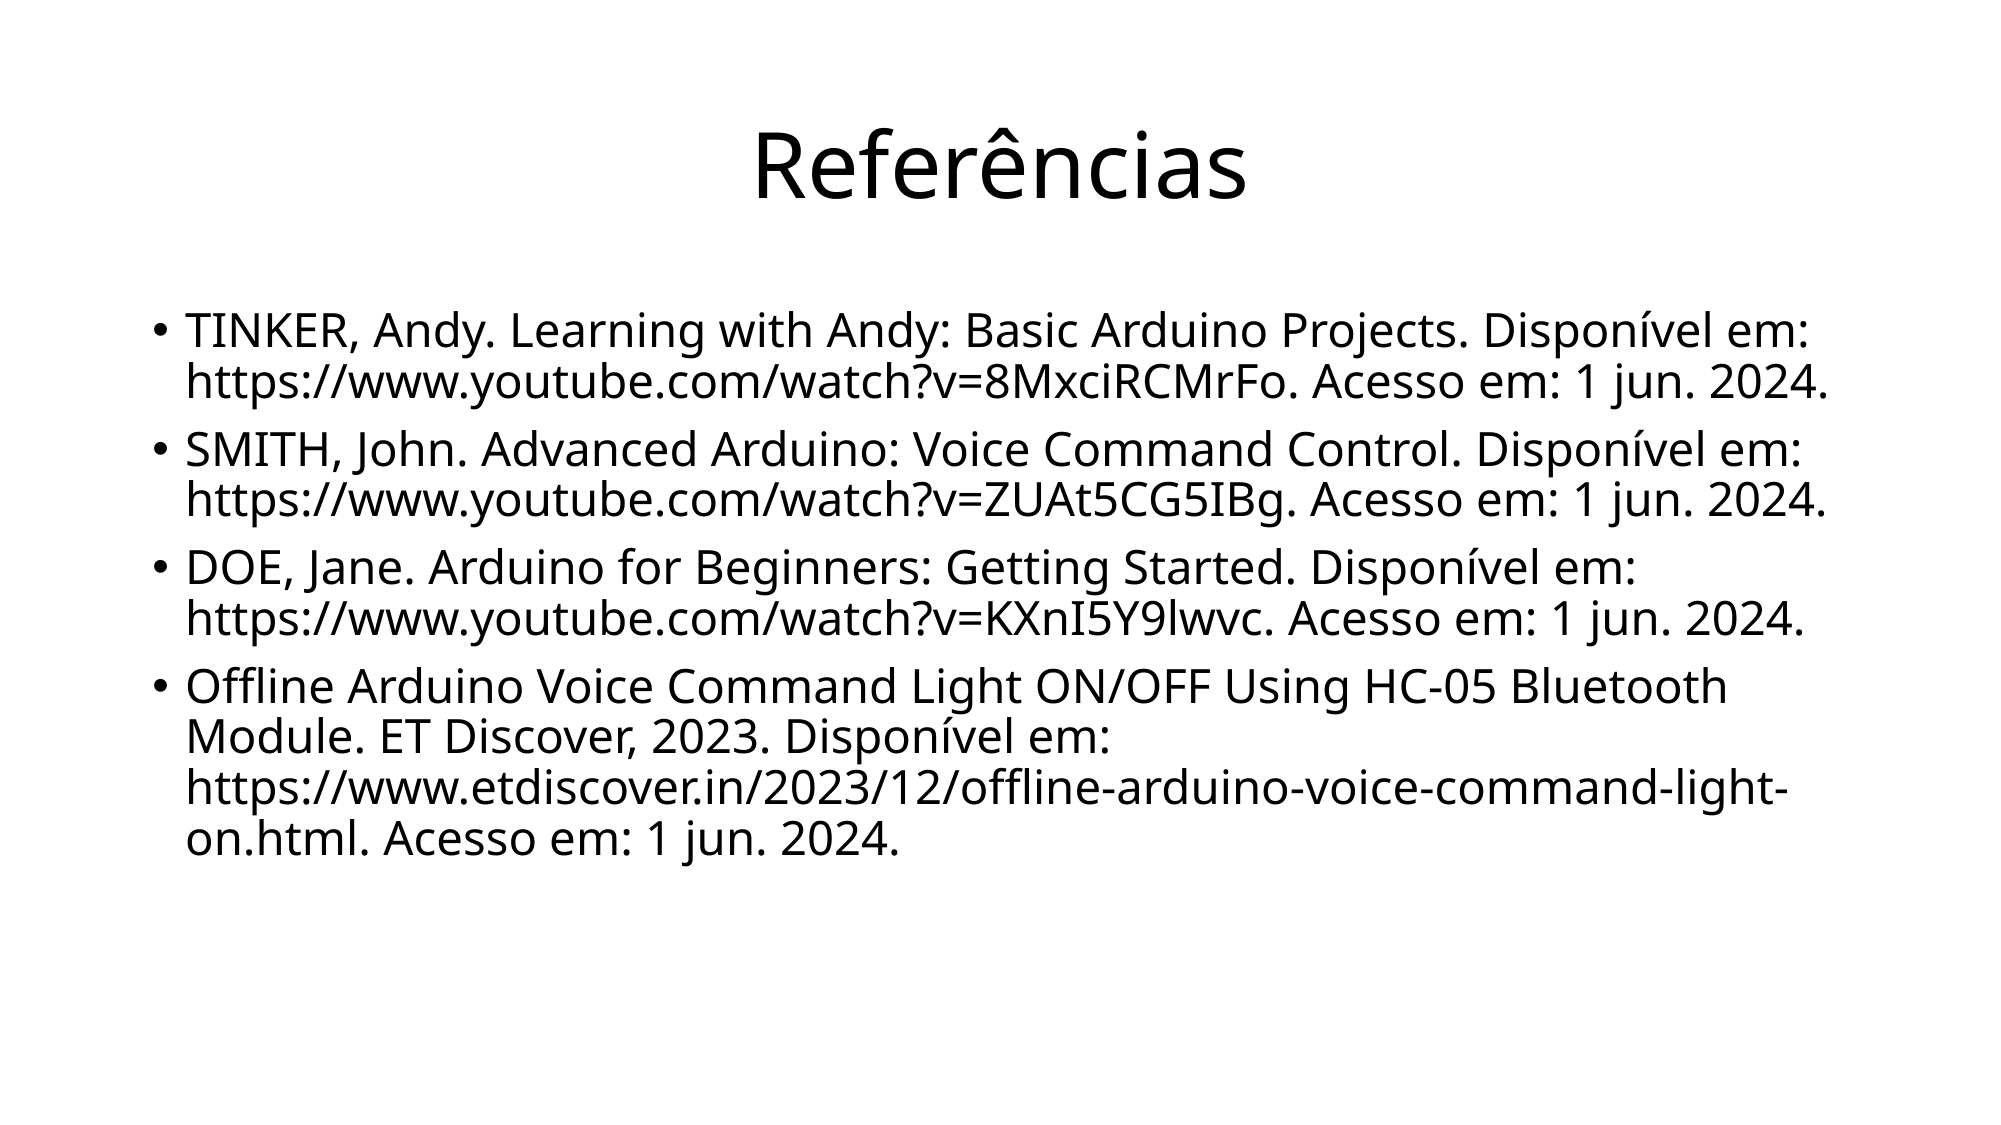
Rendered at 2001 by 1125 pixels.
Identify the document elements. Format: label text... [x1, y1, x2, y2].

list TINKER, Andy. Learning with Andy: Basic Arduino Projects. Disponível em: https://www.youtube.com/watch?v=8MxciRCMrFo. Acesso em: 1 jun. 2024. SMITH, John. Advanced Arduino: Voice Command Control. Disponível em: https://www.youtube.com/watch?v=ZUAt5CG5IBg. Acesso em: 1 jun. 2024. DOE, Jane. Arduino for Beginners: Getting Started. Disponível em: https://www.youtube.com/watch?v=KXnI5Y9lwvc. Acesso em: 1 jun. 2024. Offline Arduino Voice Command Light ON/OFF Using HC-05 Bluetooth Module. ET Discover, 2023. Disponível em: https://www.etdiscover.in/2023/12/offline-arduino-voice-command-light-on.html. Acesso em: 1 jun. 2024. [137, 299, 1863, 1014]
title Referências [137, 59, 1863, 278]
